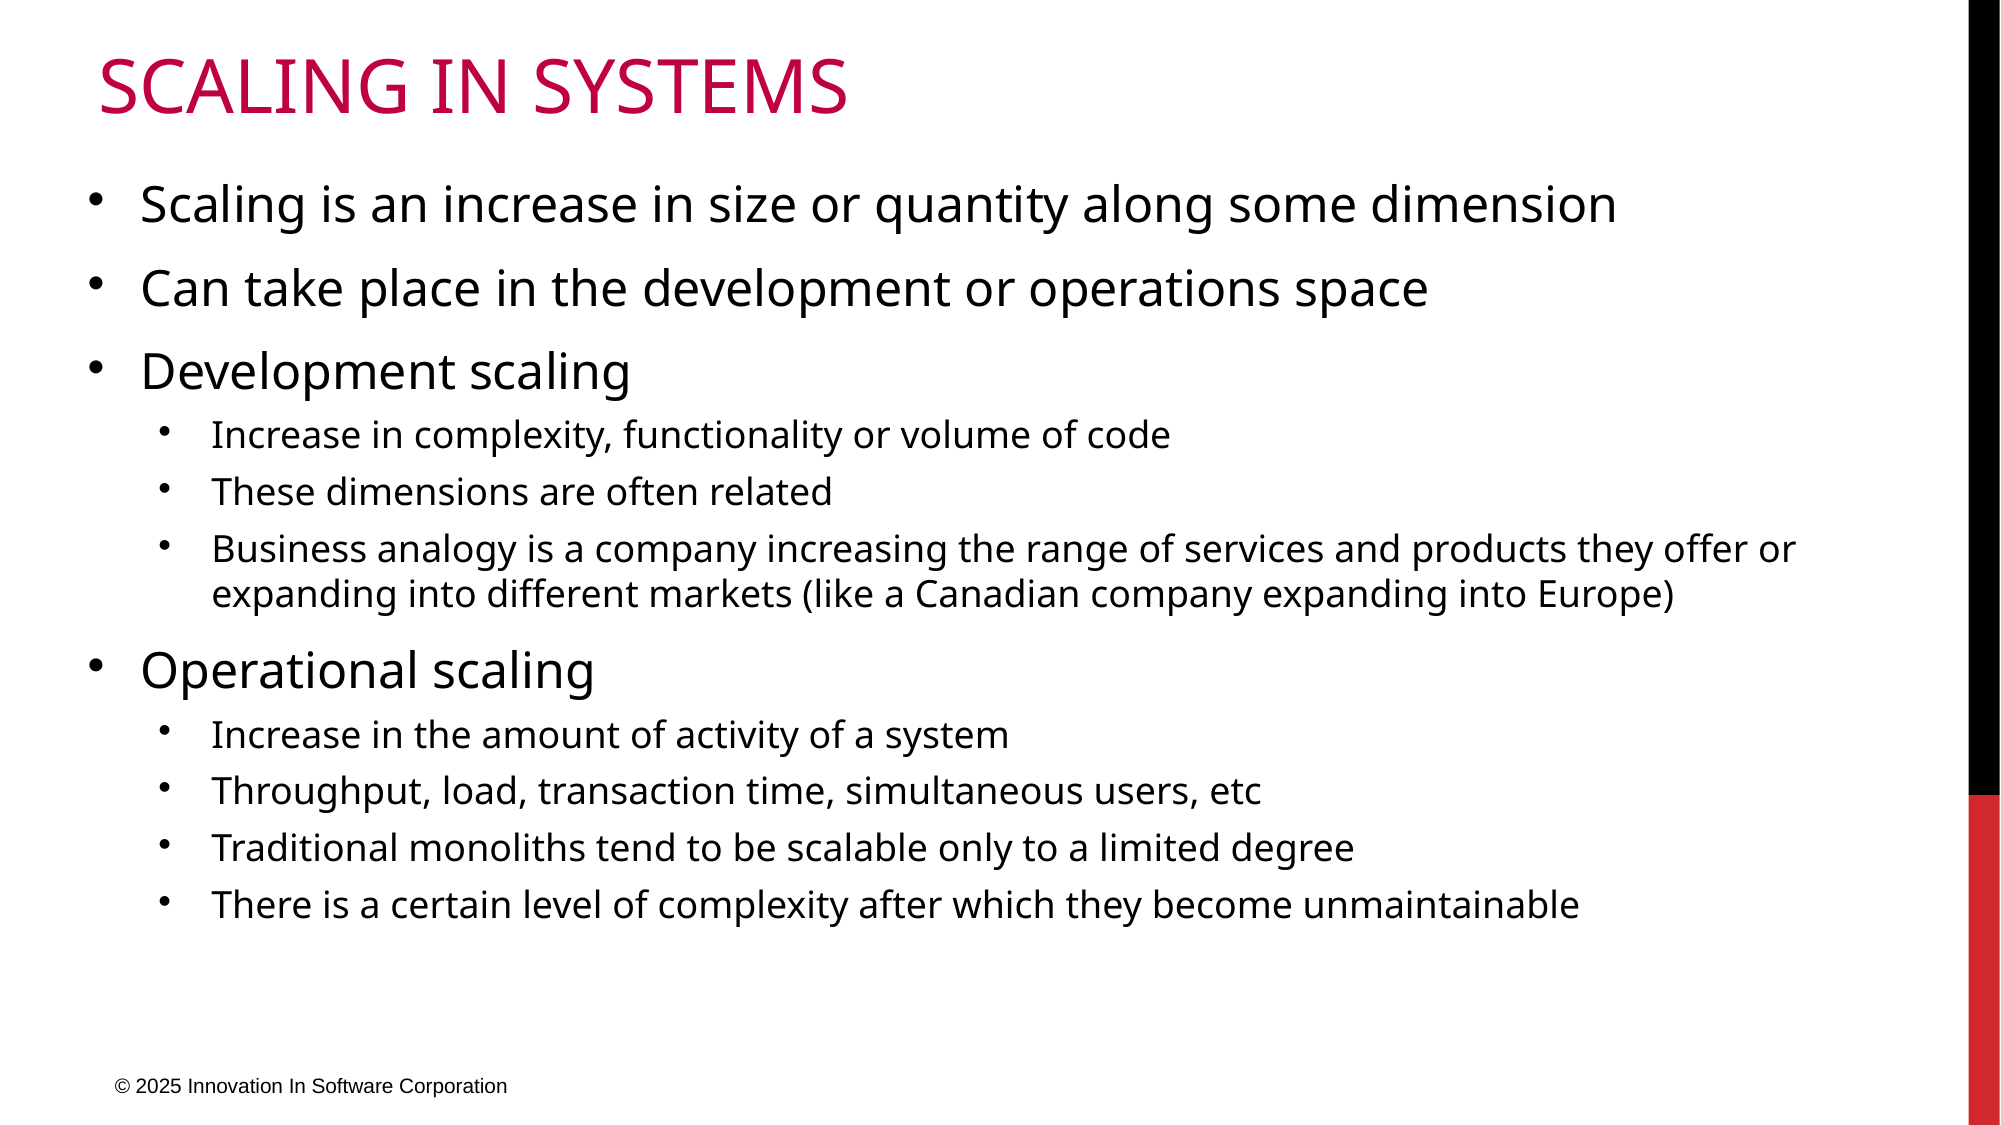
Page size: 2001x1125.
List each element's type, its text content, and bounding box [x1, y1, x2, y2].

list Scaling is an increase in size or quantity along some dimension Can take place in the development or operations space Development scaling Increase in complexity, functionality or volume of code These dimensions are often related Business analogy is a company increasing the range of services and products they offer or expanding into different markets (like a Canadian company expanding into Europe) Operational scaling Increase in the amount of activity of a system Throughput, load, transaction time, simultaneous users, etc Traditional monoliths tend to be scalable only to a limited degree There is a certain level of complexity after which they become unmaintainable [69, 172, 1874, 1001]
title Scaling in Systems [98, 0, 1923, 186]
footer © 2025 Innovation In Software Corporation [99, 1065, 850, 1112]
